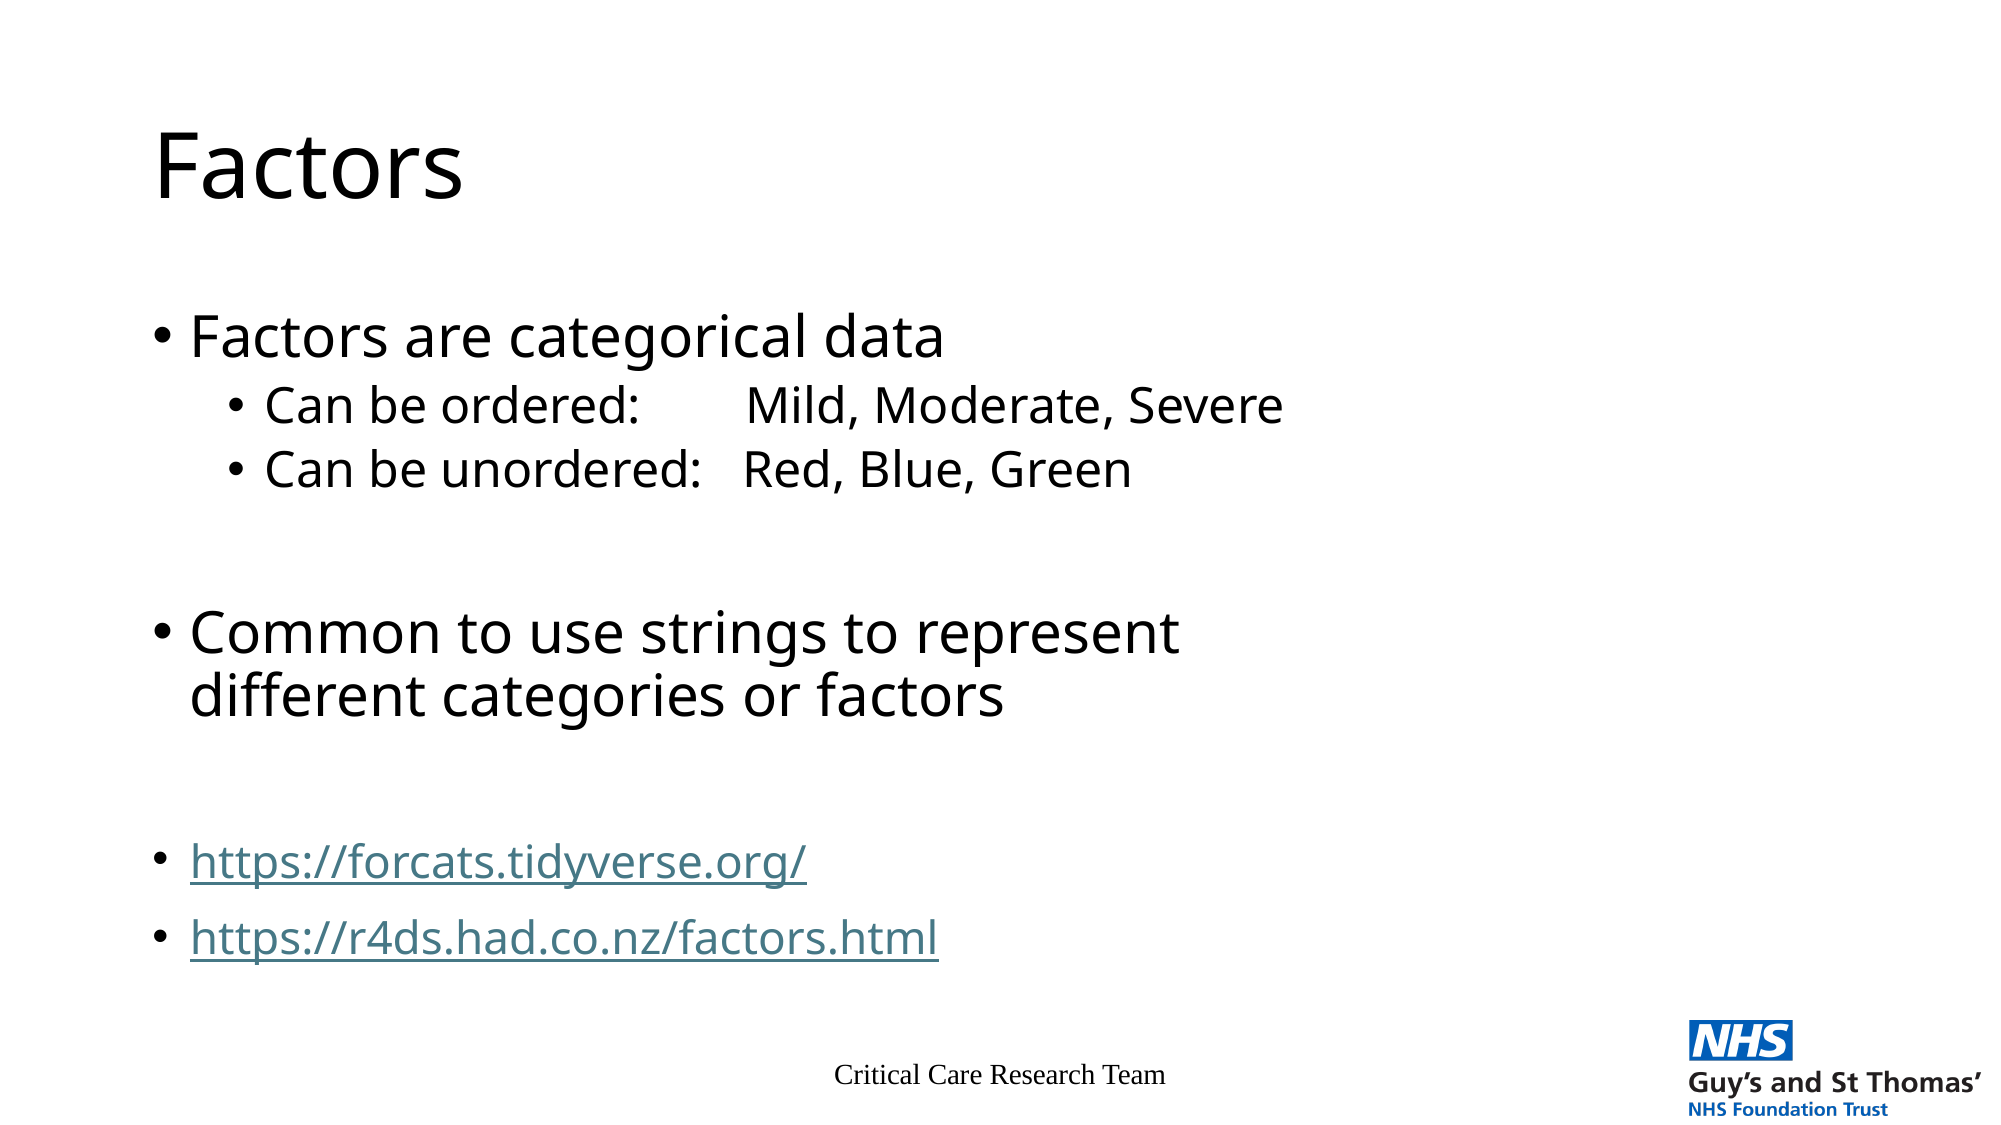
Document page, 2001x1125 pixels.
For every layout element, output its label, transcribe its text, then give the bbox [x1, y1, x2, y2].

list Factors are categorical data Can be ordered: Mild, Moderate, Severe Can be unordered: Red, Blue, Green Common to use strings to represent different categories or factors https://forcats.tidyverse.org/ https://r4ds.had.co.nz/factors.html [137, 299, 1310, 1014]
footer Critical Care Research Team [662, 1042, 1338, 1103]
picture [1688, 1019, 1982, 1116]
title Factors [137, 59, 1863, 278]
